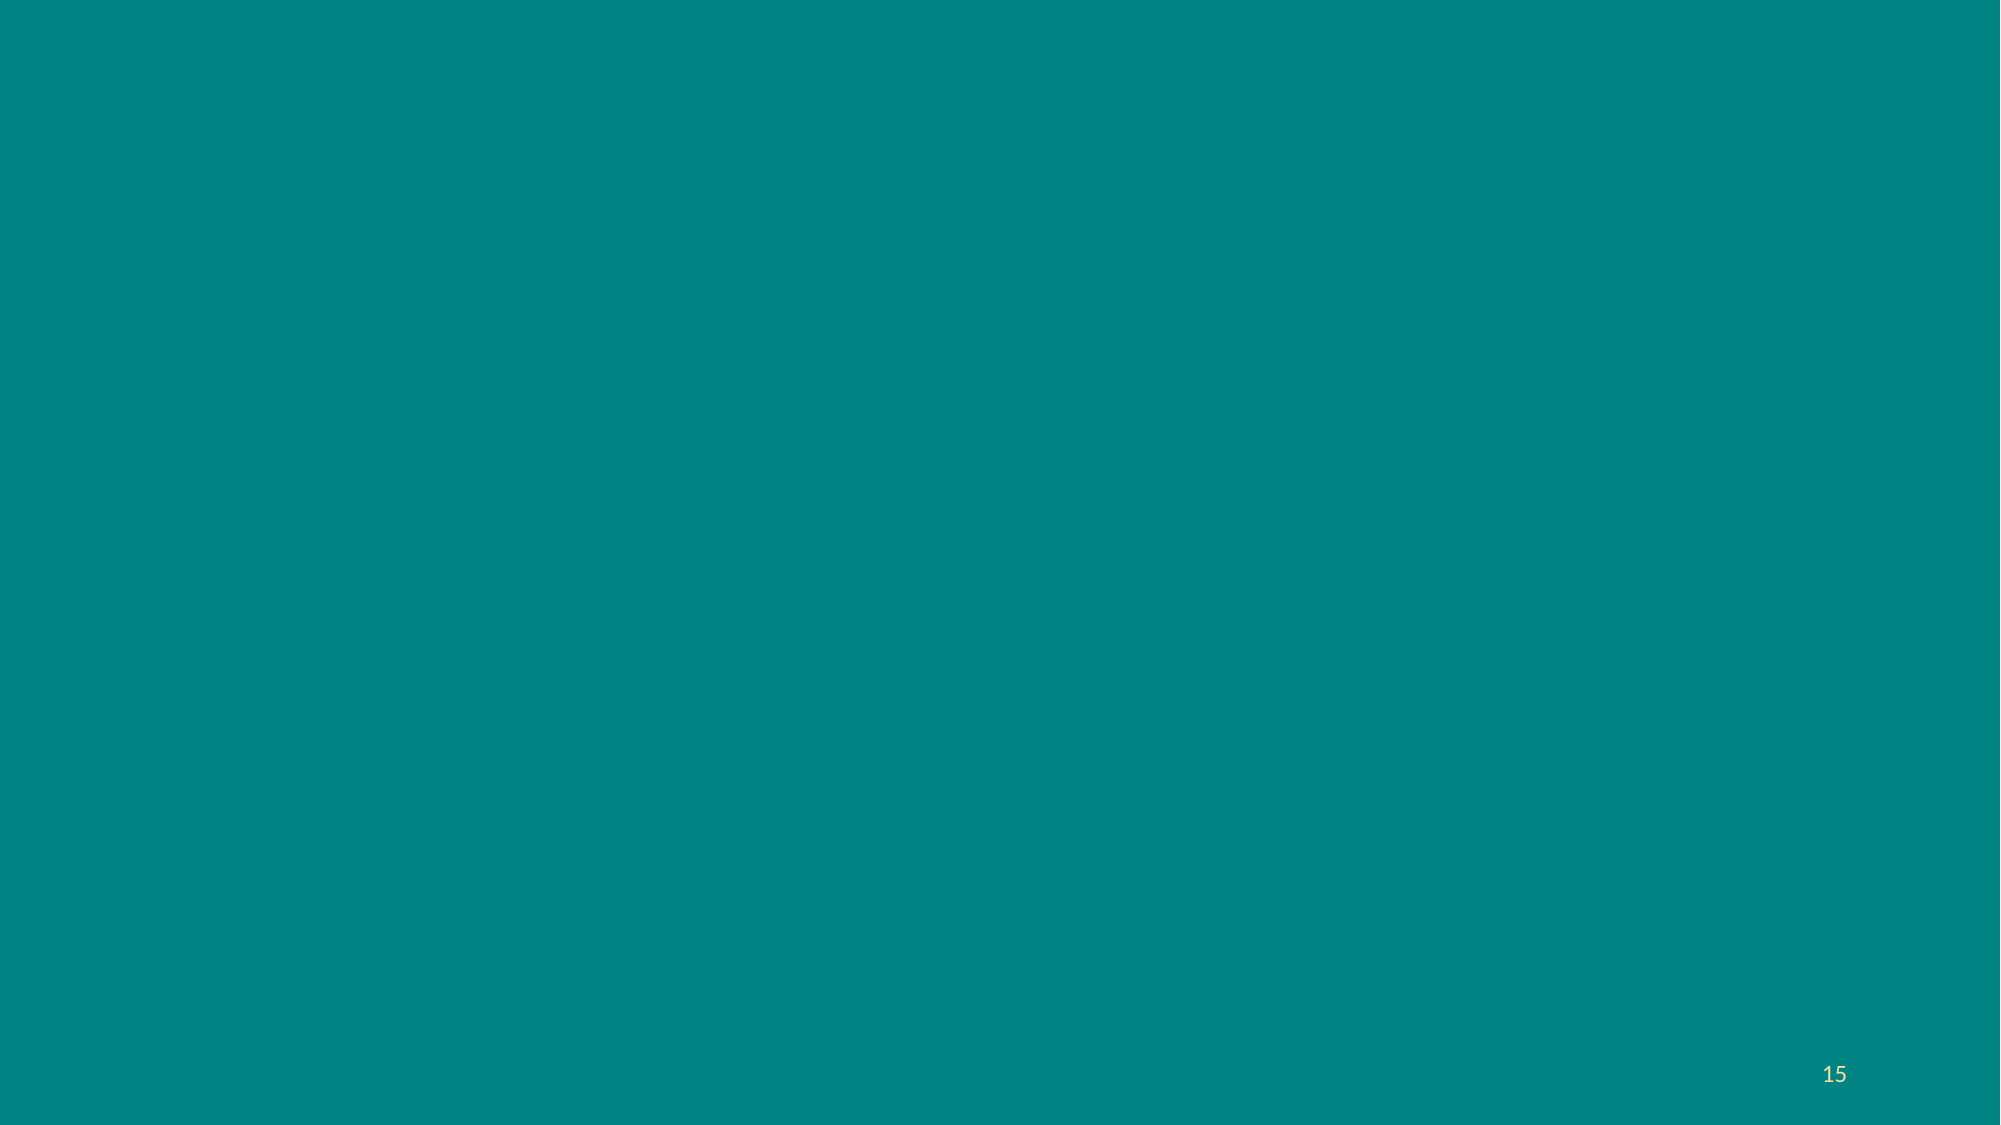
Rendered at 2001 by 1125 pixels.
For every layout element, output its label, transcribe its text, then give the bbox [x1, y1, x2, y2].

slide_number 14 [1412, 1042, 1863, 1103]
